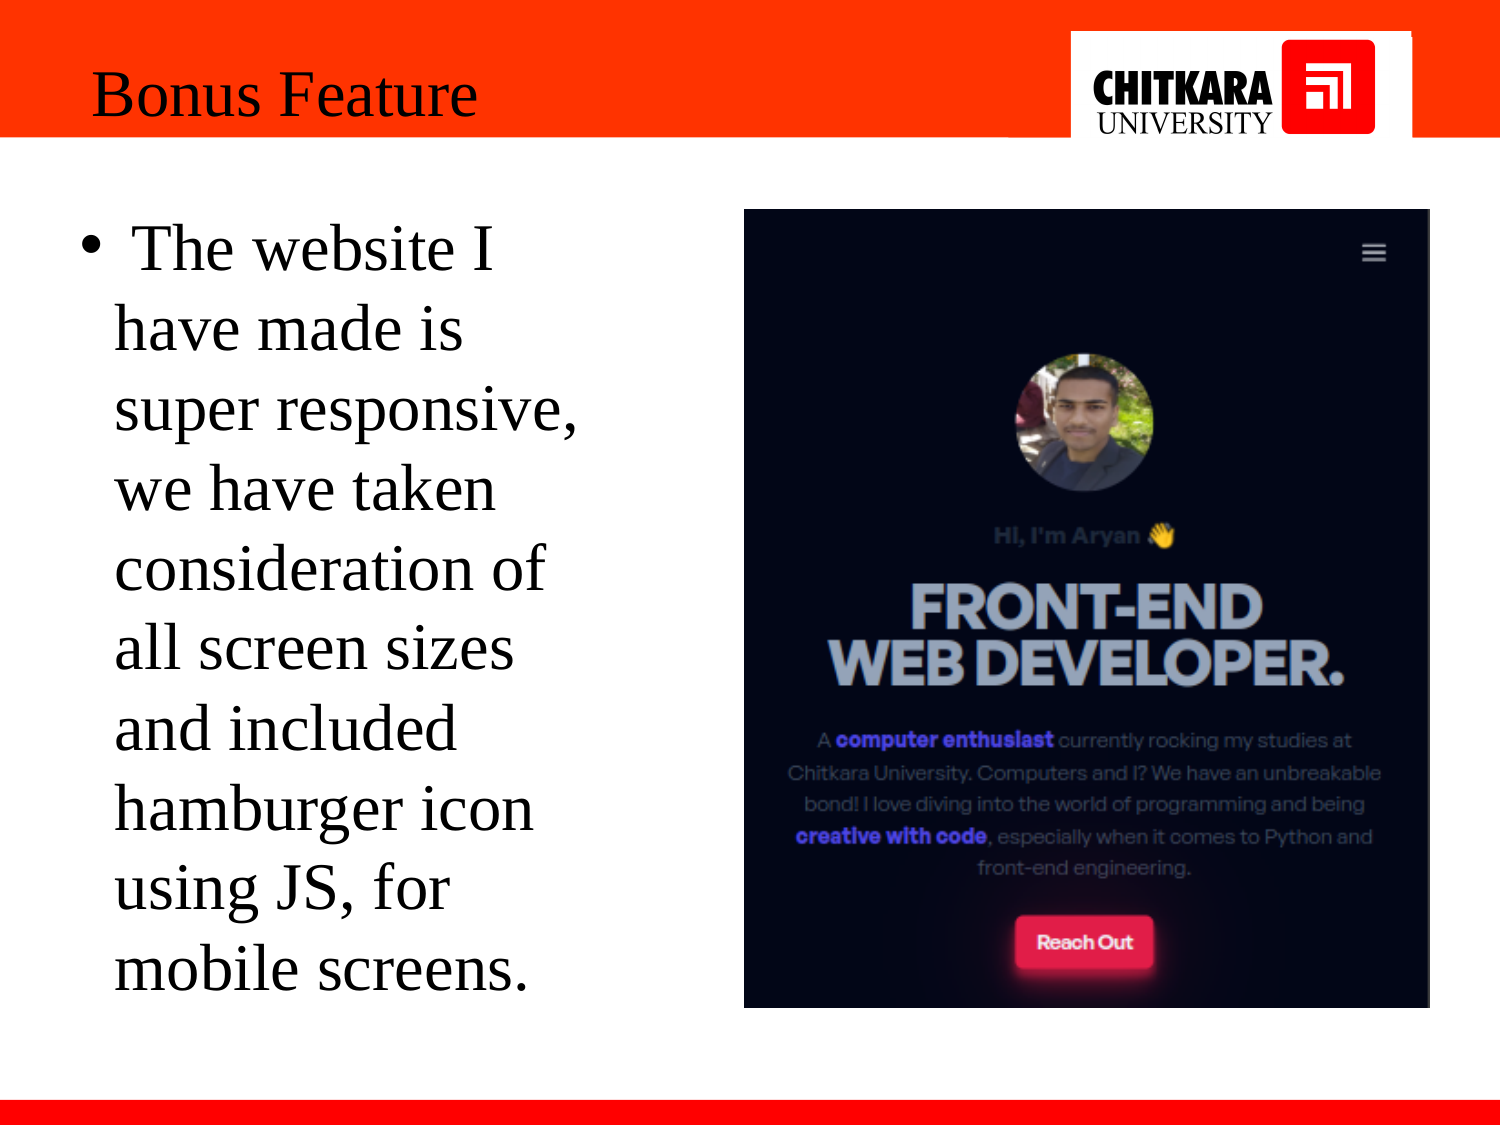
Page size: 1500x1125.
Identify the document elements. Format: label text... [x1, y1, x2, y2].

text_box Bonus Feature [76, 42, 963, 138]
picture [744, 209, 1431, 1008]
picture [1074, 37, 1390, 138]
text_box The website I have made is super responsive, we have taken consideration of all screen sizes and included hamburger icon using JS, for mobile screens. [64, 196, 616, 1011]
